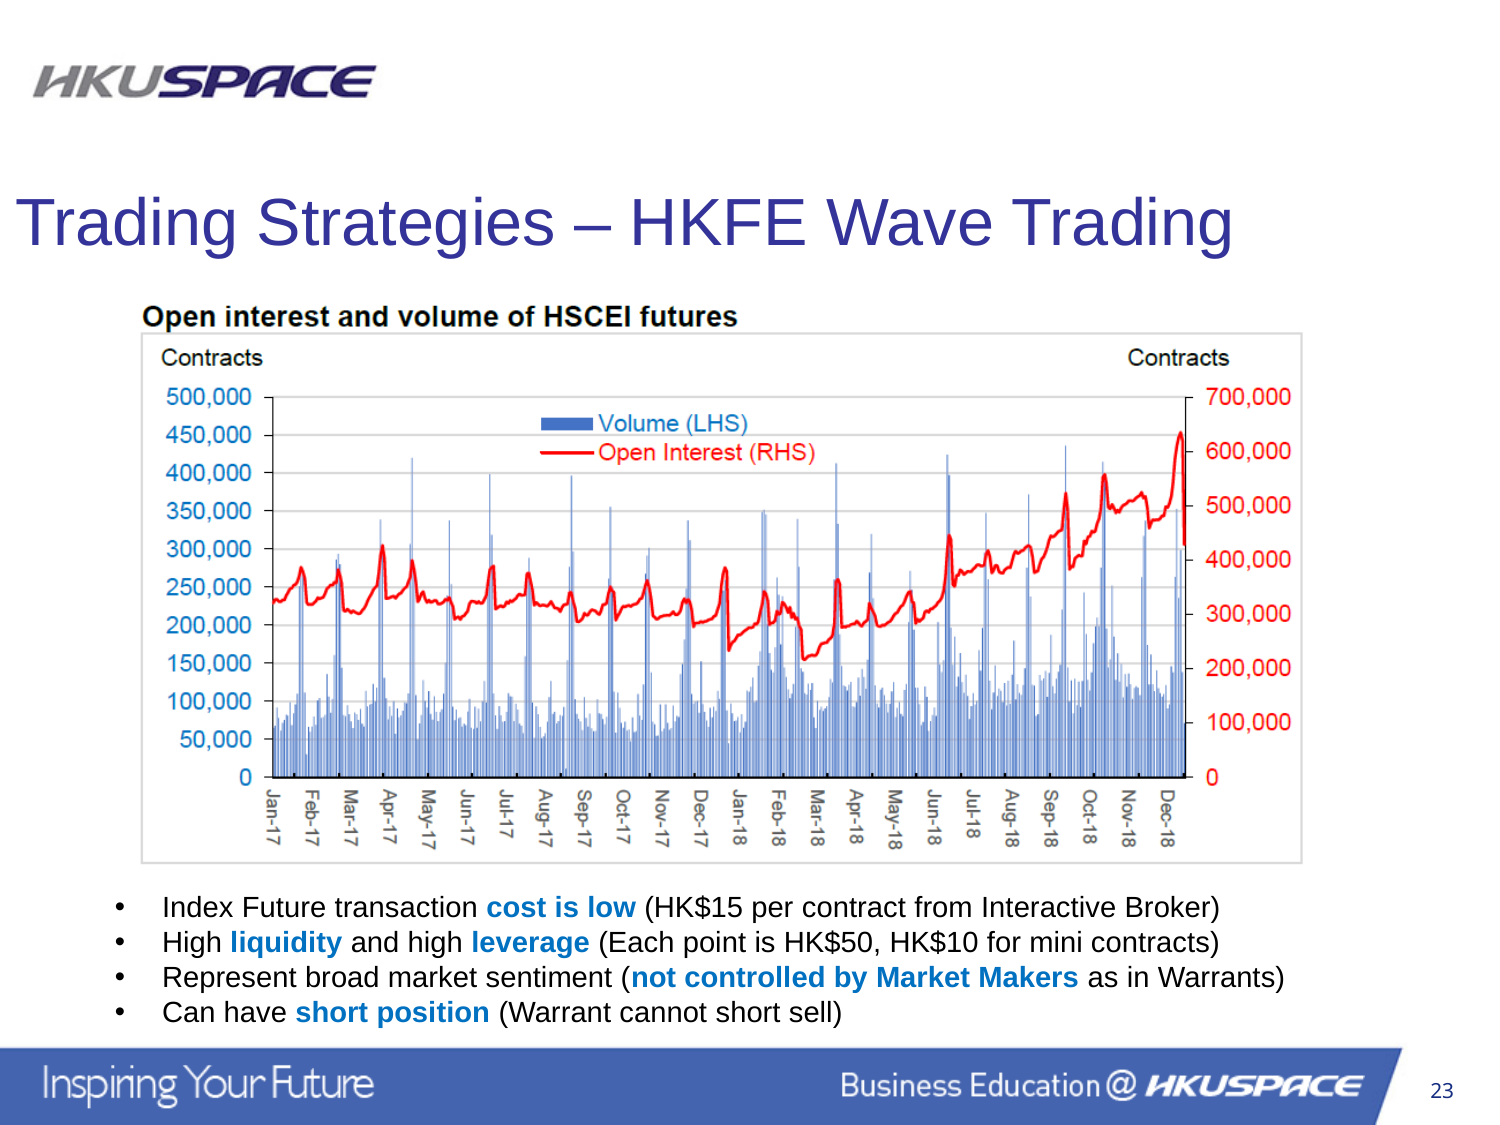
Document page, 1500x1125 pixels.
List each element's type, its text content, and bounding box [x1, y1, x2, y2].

picture [0, 0, 1500, 1125]
text_box Index Future transaction cost is low (HK$15 per contract from Interactive Broker) High liquidity and high leverage (Each point is HK$50, HK$10 for mini contracts) Represent broad market sentiment (not controlled by Market Makers as in Warrants) Can have short position (Warrant cannot short sell) [100, 881, 1354, 1071]
title Trading Strategies – HKFE Wave Trading [0, 101, 1325, 266]
slide_number 23 [1415, 1070, 1499, 1125]
